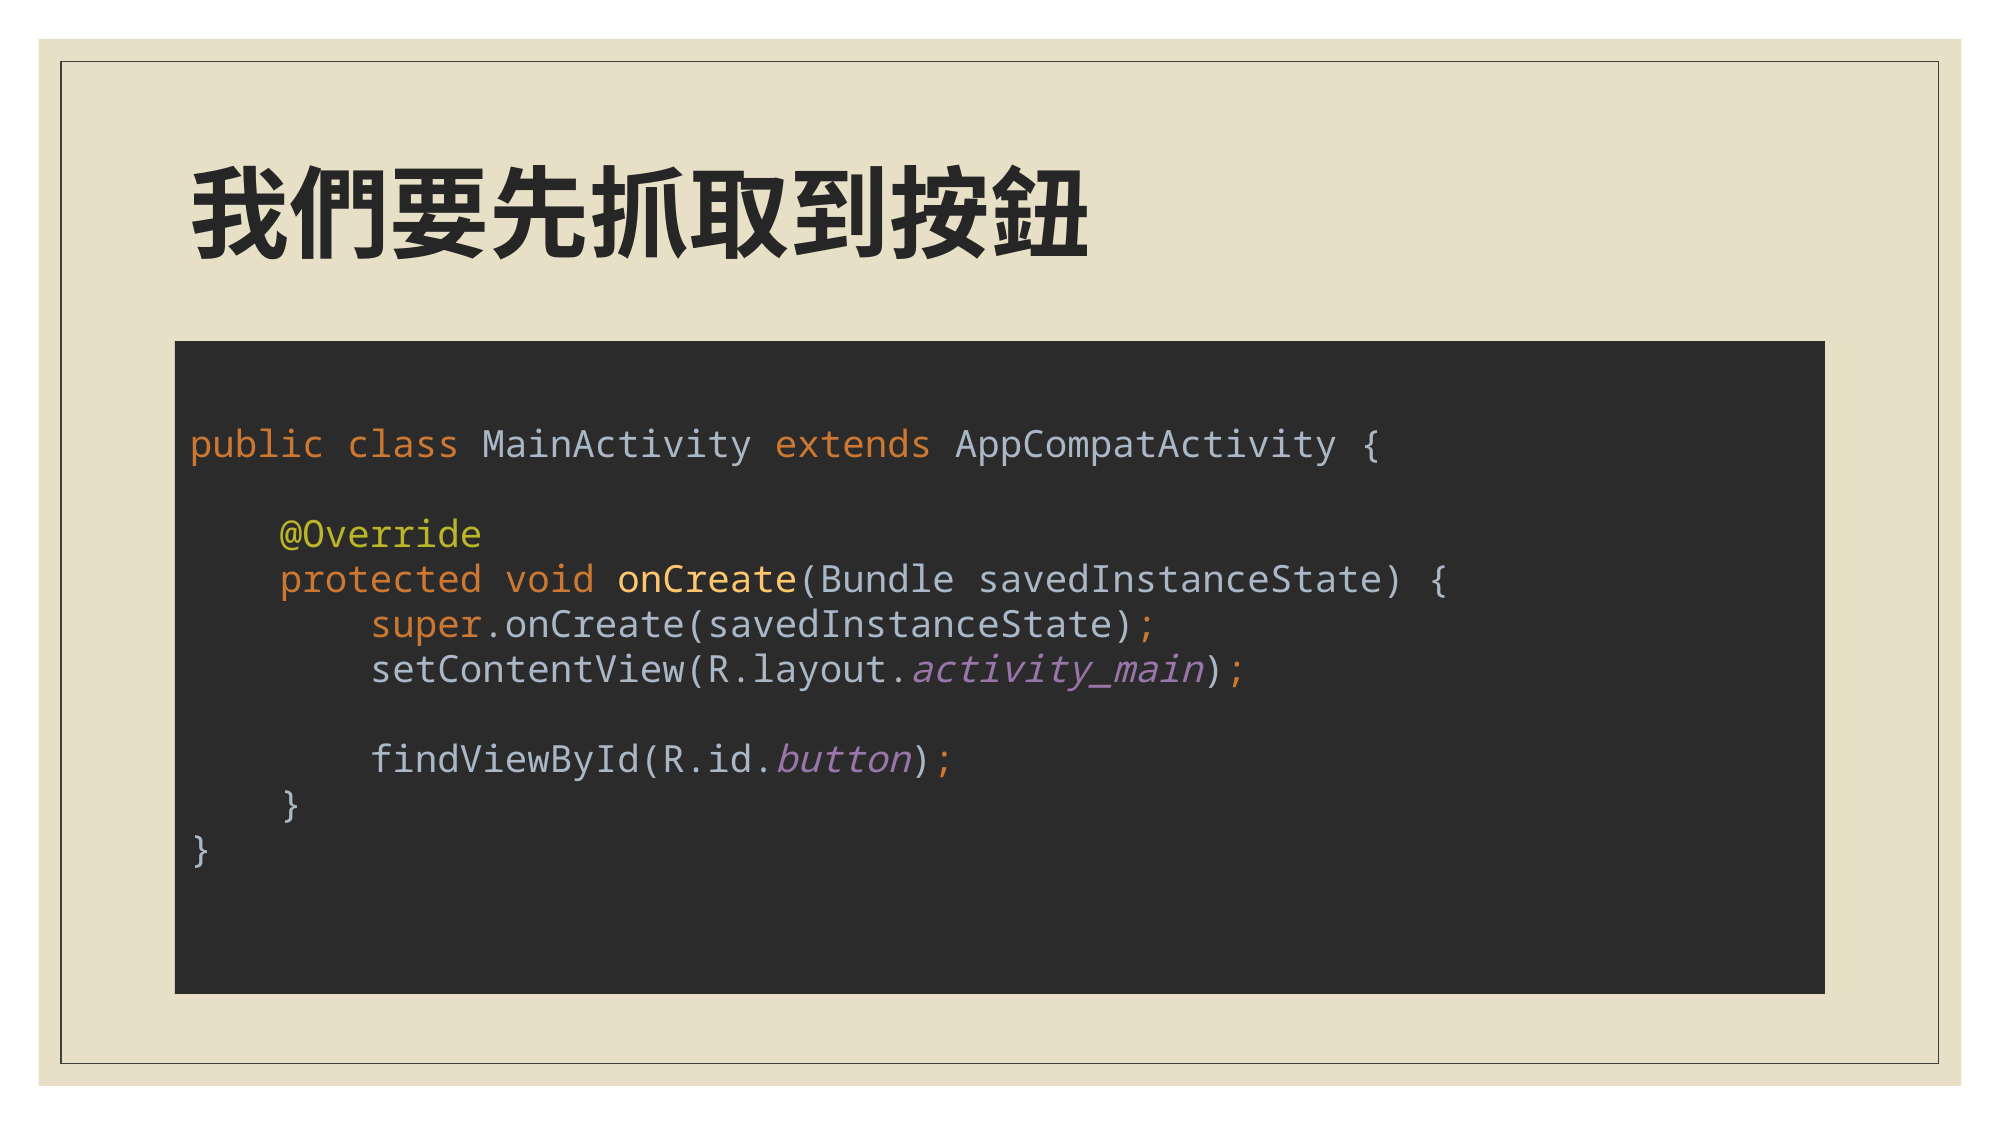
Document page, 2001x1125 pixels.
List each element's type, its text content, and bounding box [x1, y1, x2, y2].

list public class MainActivity extends AppCompatActivity { @Override protected void onCreate(Bundle savedInstanceState) { super.onCreate(savedInstanceState); setContentView(R.layout.activity_main); findViewById(R.id.button); } } [174, 341, 1825, 994]
title 我們要先抓取到按鈕 [174, 105, 1825, 331]
